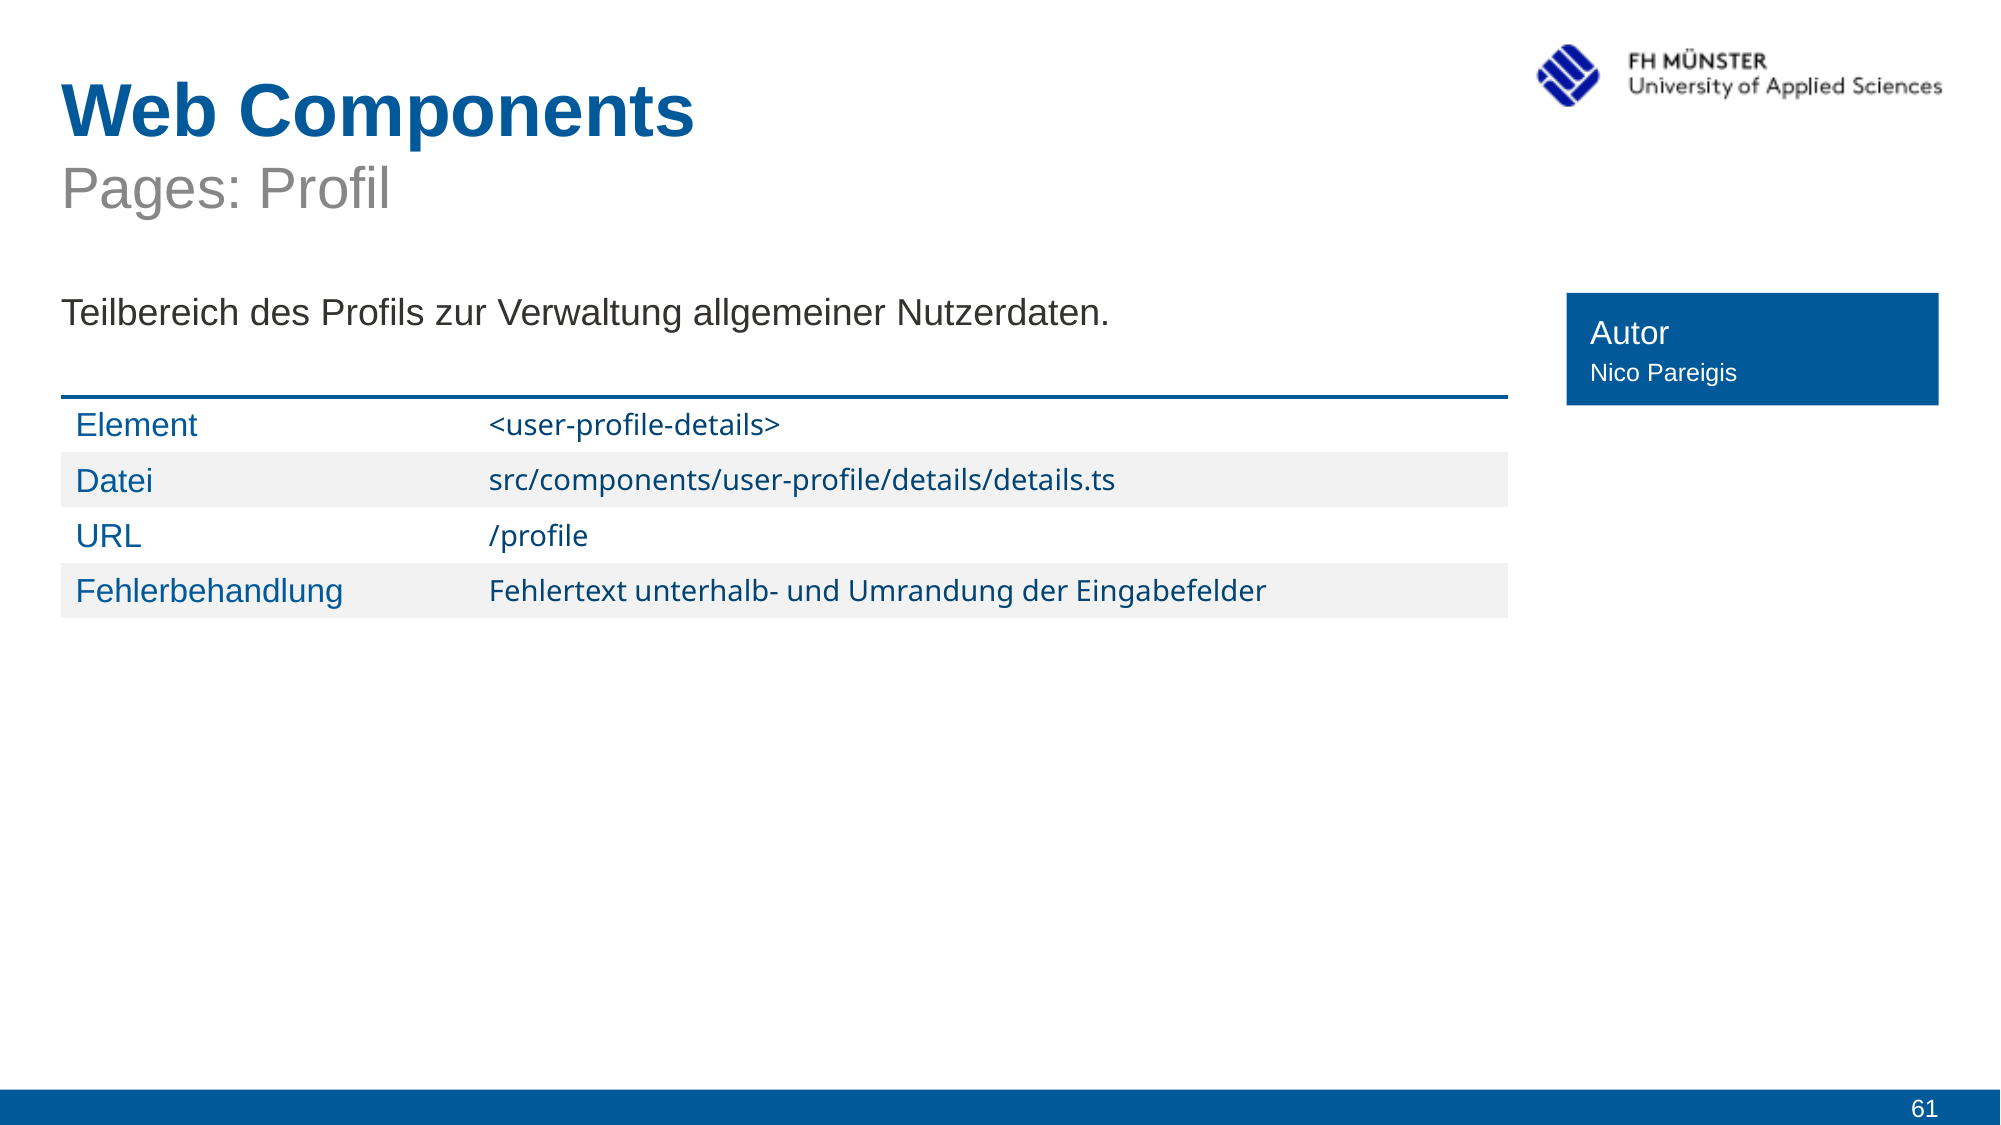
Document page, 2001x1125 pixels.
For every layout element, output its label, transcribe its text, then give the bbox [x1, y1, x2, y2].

text_box [1566, 292, 1939, 406]
list Pages: Profil [60, 143, 1508, 226]
text_box Teilbereich des Profils zur Verwaltung allgemeiner Nutzerdaten. [60, 287, 1508, 334]
text_box Nico Pareigis [1590, 356, 1916, 387]
text_box Autor [1590, 311, 1916, 352]
title Web Components [60, 61, 1508, 143]
table_cell src/components/user-profile/details/details.ts [474, 452, 1508, 507]
table_cell Fehlerbehandlung [61, 563, 474, 618]
table_header Element [61, 399, 474, 452]
table_cell Fehlertext unterhalb- und Umrandung der Eingabefelder [474, 563, 1508, 618]
table_cell URL [61, 507, 474, 563]
table_cell Datei [61, 452, 474, 507]
table_header <user-profile-details> [474, 399, 1508, 452]
table_cell /profile [474, 507, 1508, 563]
